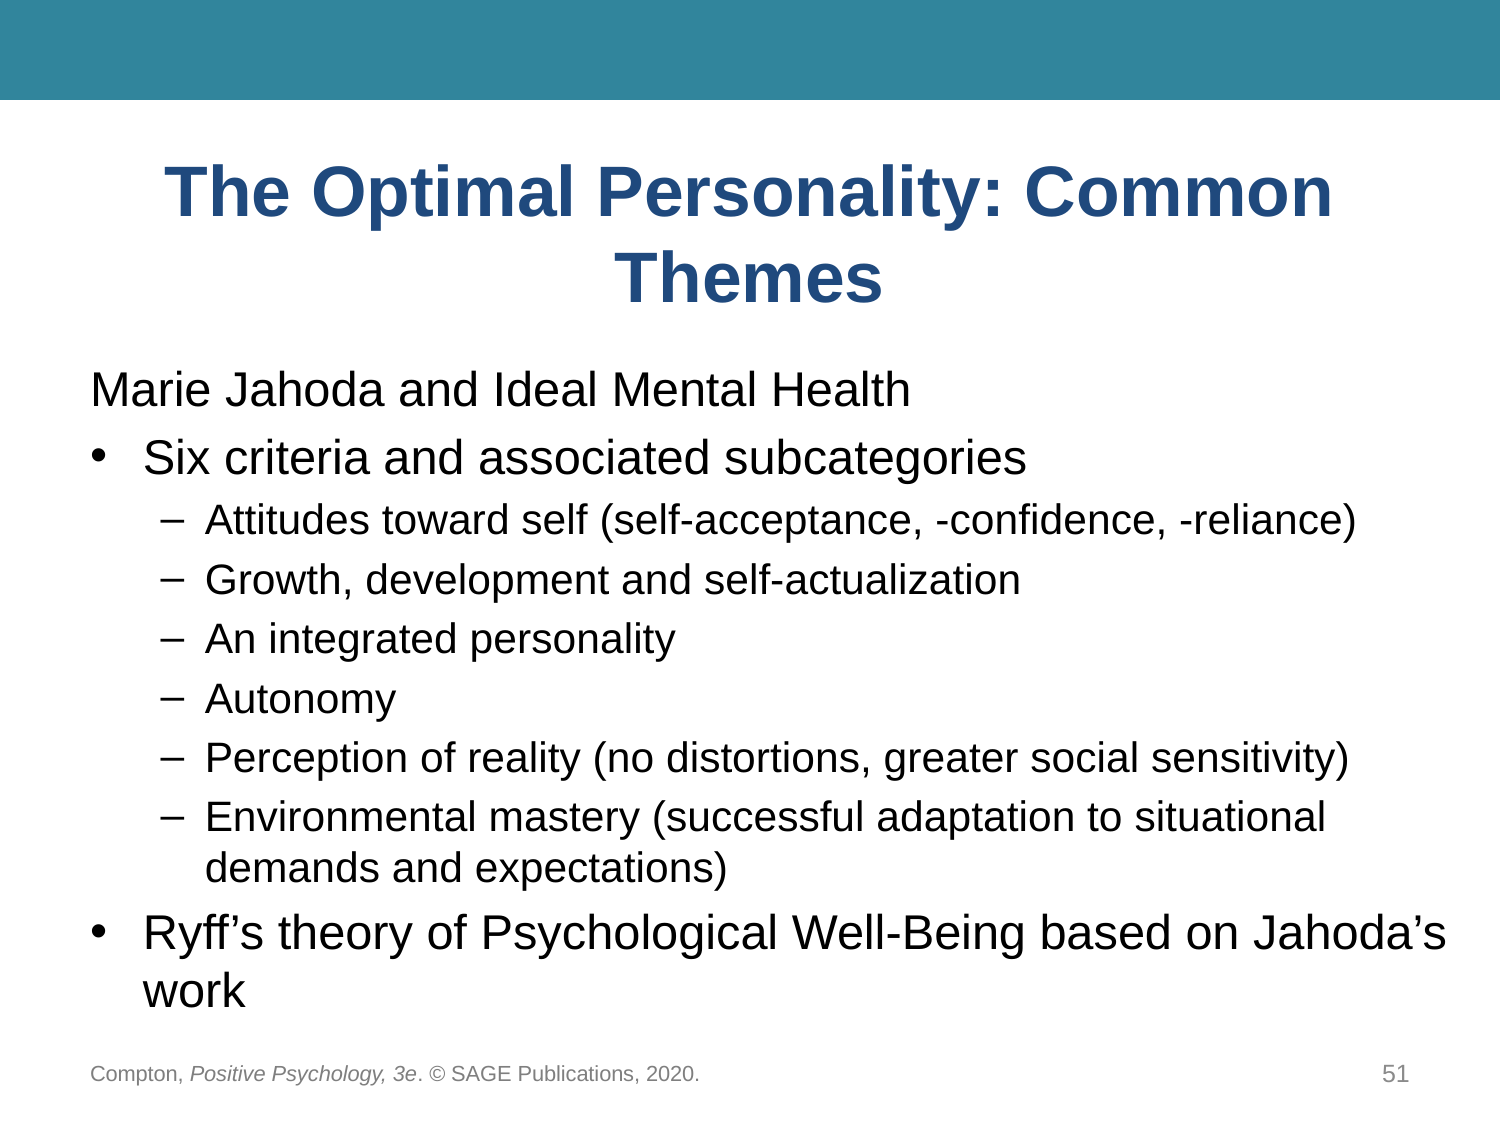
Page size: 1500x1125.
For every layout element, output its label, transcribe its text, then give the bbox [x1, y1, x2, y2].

list Marie Jahoda and Ideal Mental Health Six criteria and associated subcategories Attitudes toward self (self-acceptance, -confidence, -reliance) Growth, development and self-actualization An integrated personality Autonomy Perception of reality (no distortions, greater social sensitivity) Environmental mastery (successful adaptation to situational demands and expectations) Ryff’s theory of Psychological Well-Being based on Jahoda’s work [75, 350, 1463, 1043]
slide_number 51 [1350, 1042, 1425, 1103]
footer Compton, Positive Psychology, 3e. © SAGE Publications, 2020. [75, 1042, 1313, 1103]
title The Optimal Personality: Common Themes [75, 137, 1425, 325]
